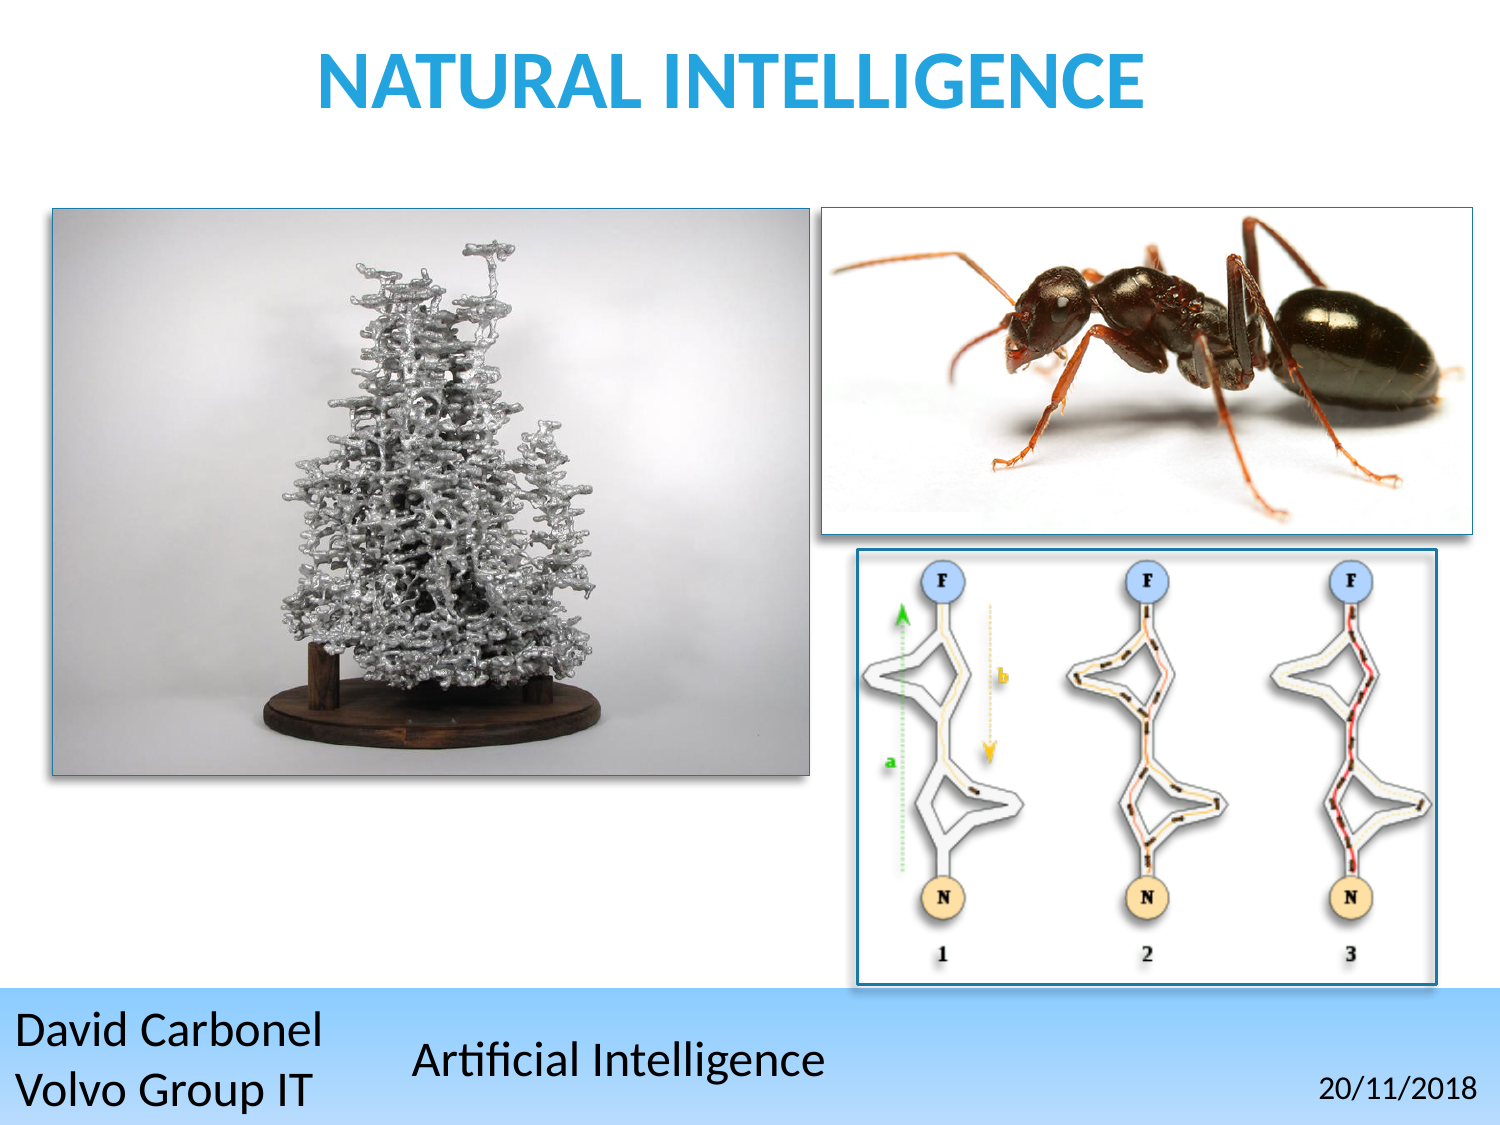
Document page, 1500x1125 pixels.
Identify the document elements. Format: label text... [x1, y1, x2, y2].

picture [858, 551, 1435, 984]
text_box 20/11/2018 [1303, 1059, 1493, 1114]
text_box David Carbonel Volvo Group IT [0, 988, 365, 1124]
picture [821, 206, 1473, 536]
text_box Artificial Intelligence [396, 1018, 842, 1094]
title NATURAL INTELLIGENCE [93, 42, 1369, 126]
picture [52, 207, 810, 776]
text_box [0, 987, 1500, 1125]
